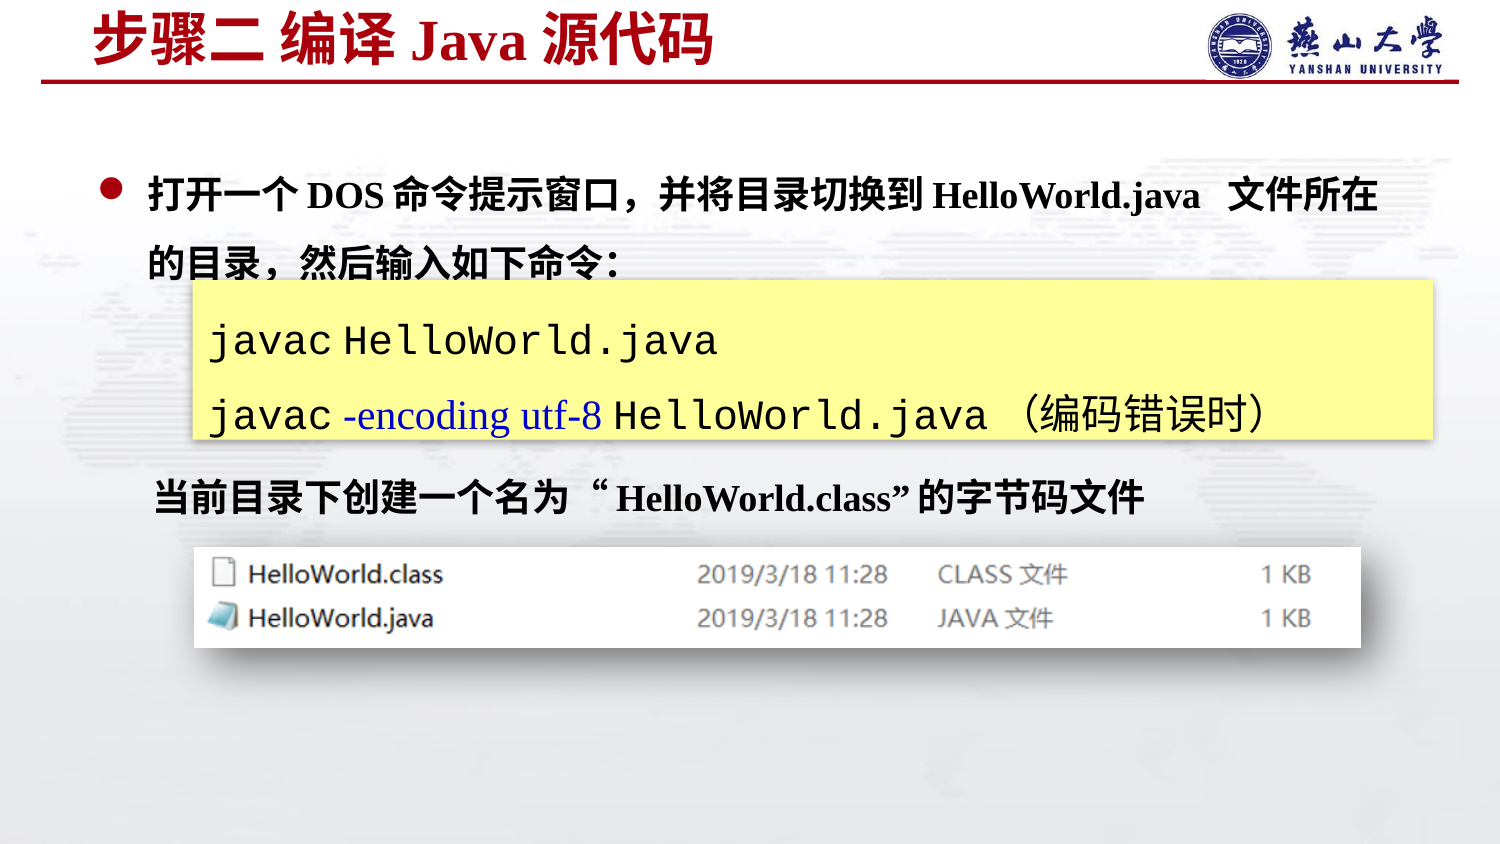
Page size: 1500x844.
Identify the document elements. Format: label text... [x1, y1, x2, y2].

list javac HelloWorld.java javac -encoding utf-8 HelloWorld.java（编码错误时） [192, 279, 1434, 440]
list 打开一个DOS命令提示窗口，并将目录切换到HelloWorld.java 文件所在的目录，然后输入如下命令： 当前目录下创建一个名为“HelloWorld.class”的字节码文件 [81, 140, 1429, 528]
picture [0, 0, 1500, 844]
title 步骤二 编译Java源代码 [76, 2, 873, 71]
